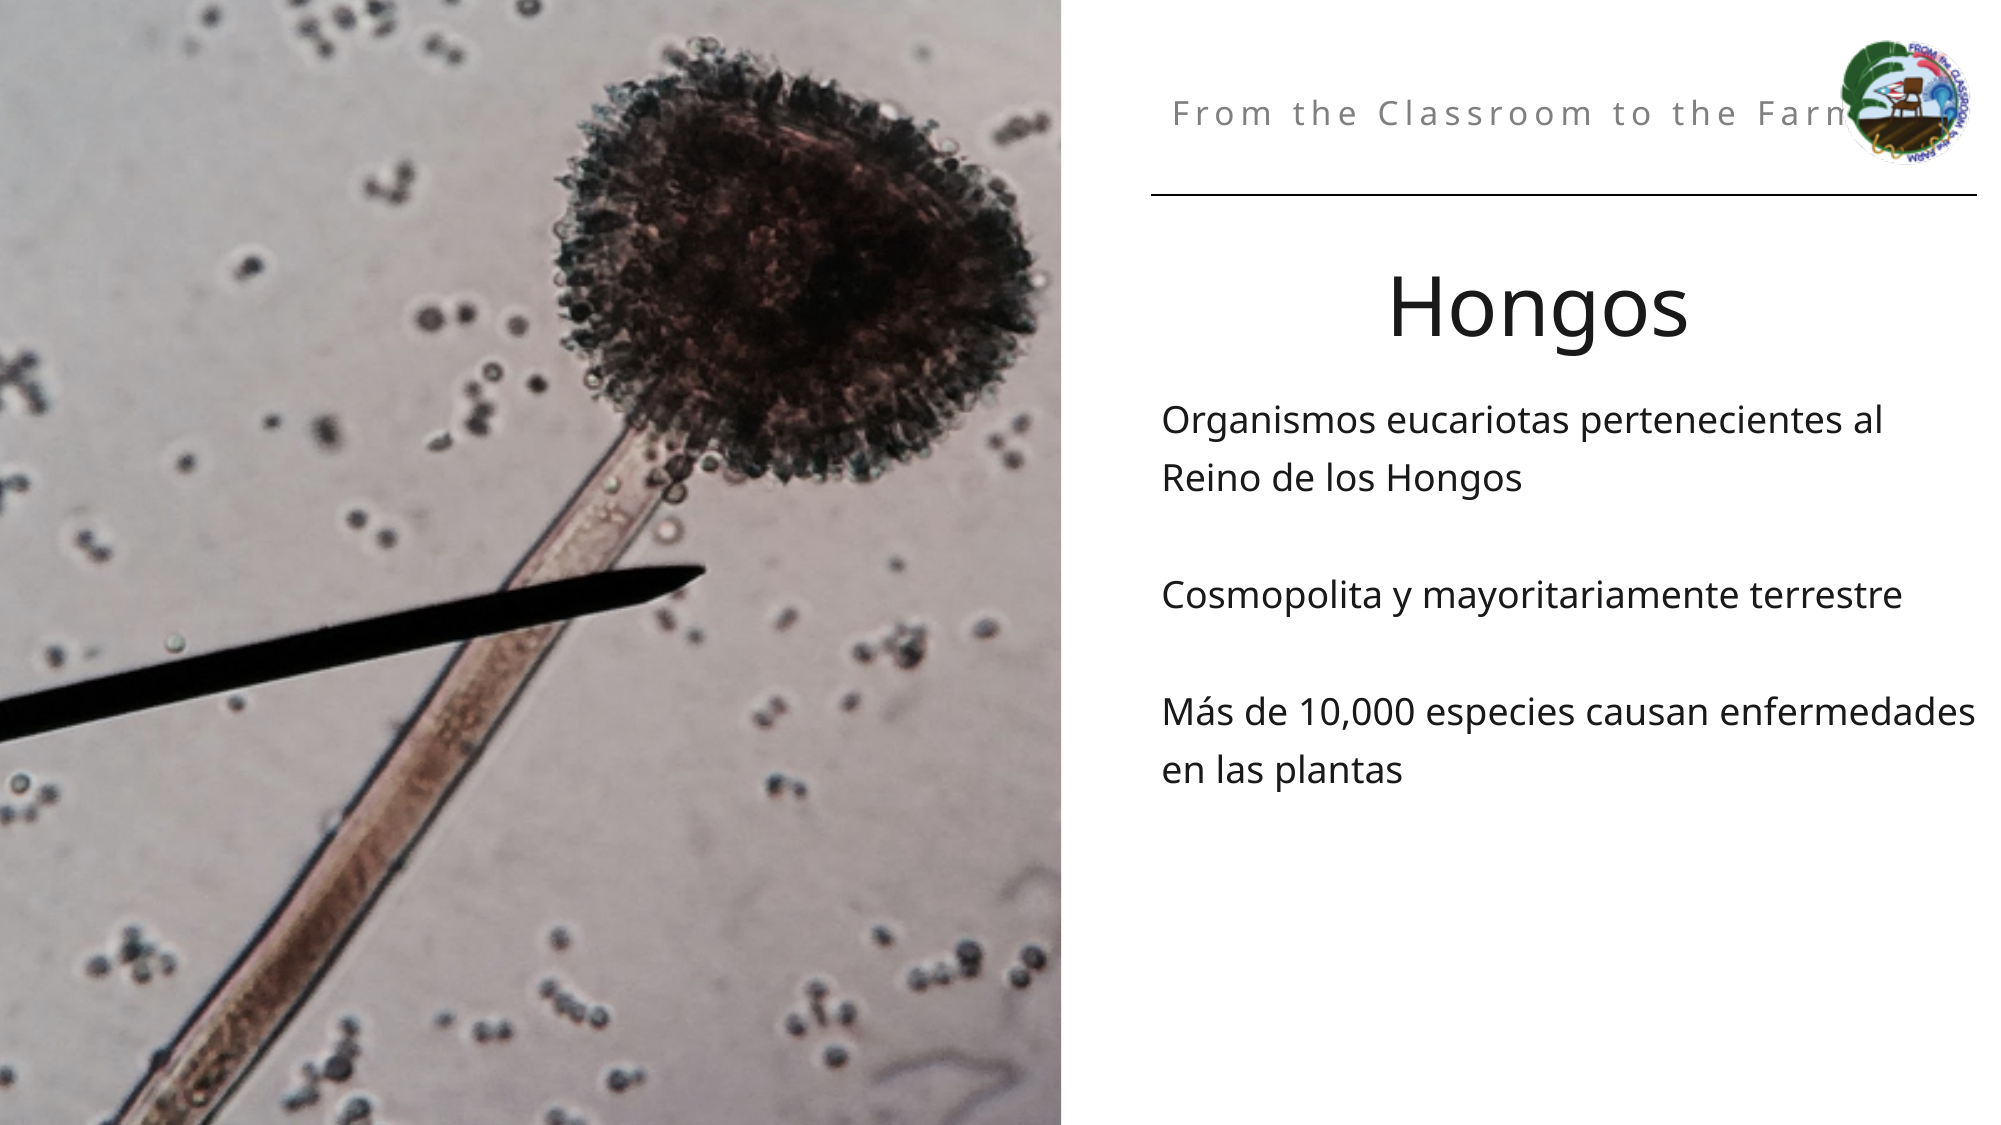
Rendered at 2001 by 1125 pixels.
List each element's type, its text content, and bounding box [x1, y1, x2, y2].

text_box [1140, 25, 2000, 349]
picture [0, 0, 1062, 1125]
text_box Organismos eucariotas pertenecientes al Reino de los Hongos Cosmopolita y mayoritariamente terrestre Más de 10,000 especies causan enfermedades en las plantas [1079, 374, 2000, 799]
